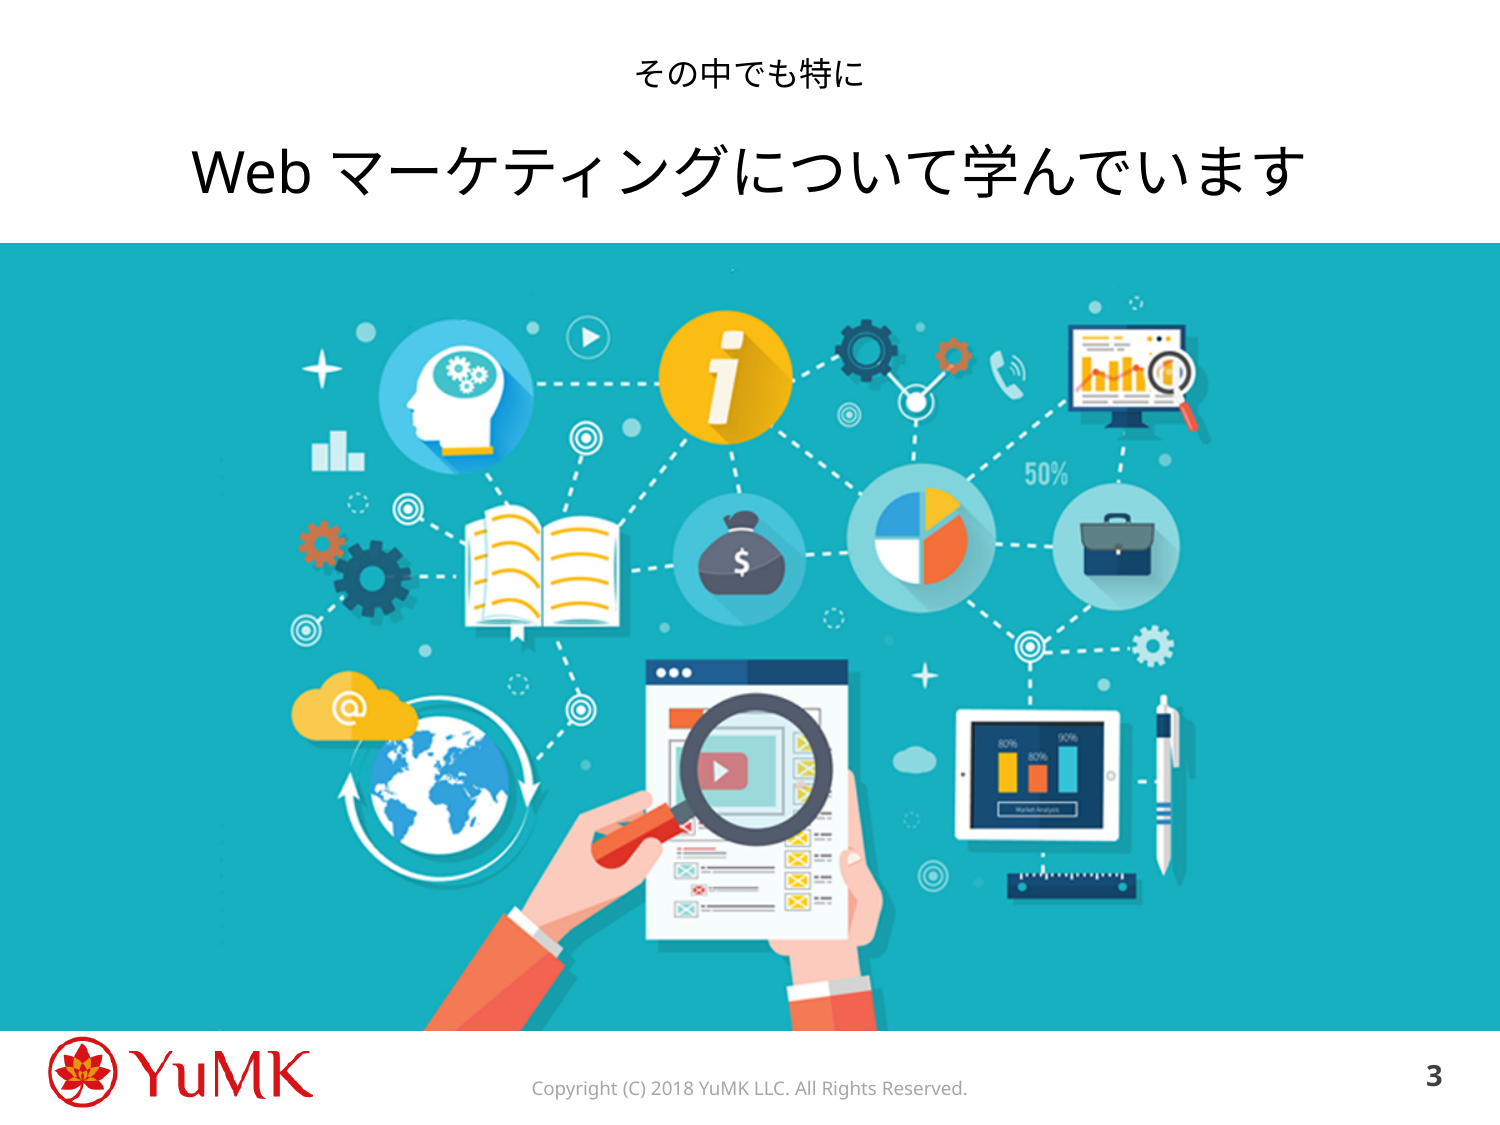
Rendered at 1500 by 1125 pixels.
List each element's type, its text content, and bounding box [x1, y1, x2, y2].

list Webマーケティングについて学んでいます [75, 128, 1425, 241]
picture [0, 243, 1500, 1032]
picture [42, 1035, 318, 1108]
title その中でも特に [75, 32, 1425, 113]
slide_number 2 [1107, 1047, 1458, 1108]
